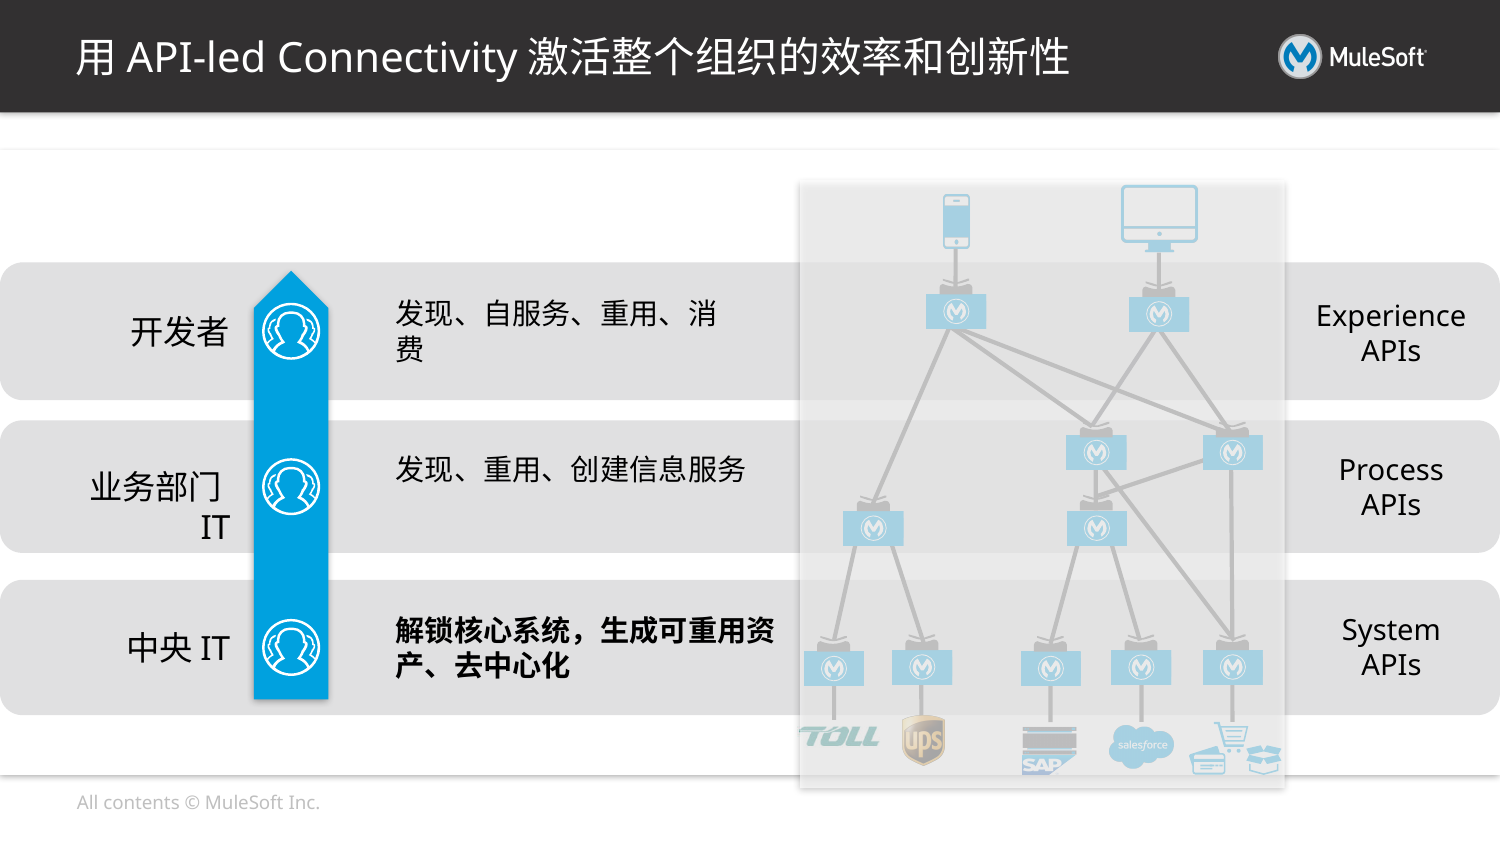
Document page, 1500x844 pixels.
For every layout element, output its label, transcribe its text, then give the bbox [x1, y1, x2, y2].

title 用API-led Connectivity激活整个组织的效率和创新性 [75, 0, 1243, 111]
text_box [0, 149, 1500, 789]
picture [1278, 34, 1427, 79]
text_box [17, 270, 785, 700]
